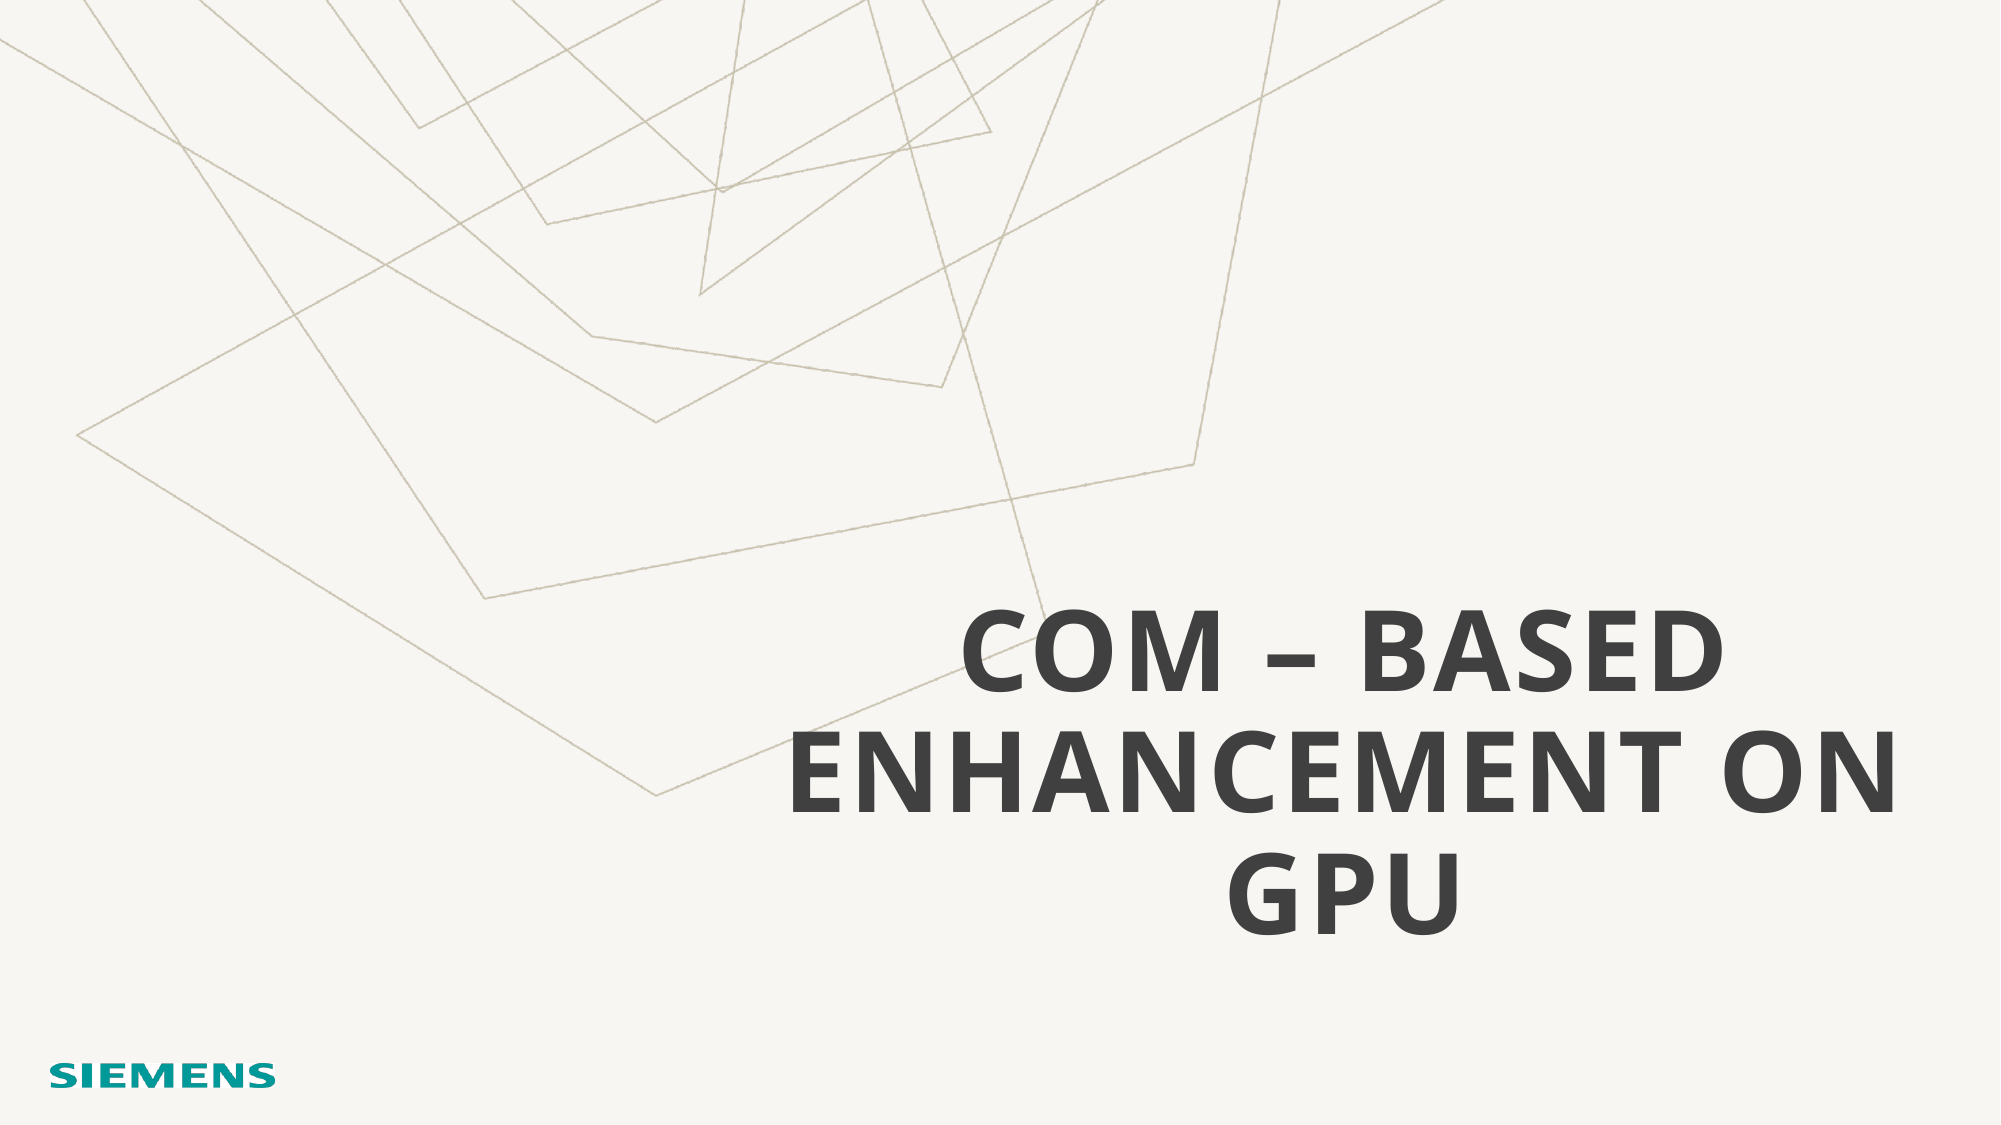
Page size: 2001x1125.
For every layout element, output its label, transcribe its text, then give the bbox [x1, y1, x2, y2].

picture [0, 0, 1557, 830]
picture [50, 1063, 275, 1088]
text_box COM – BASED ENHANCEMENT on GPU [667, 693, 2000, 967]
